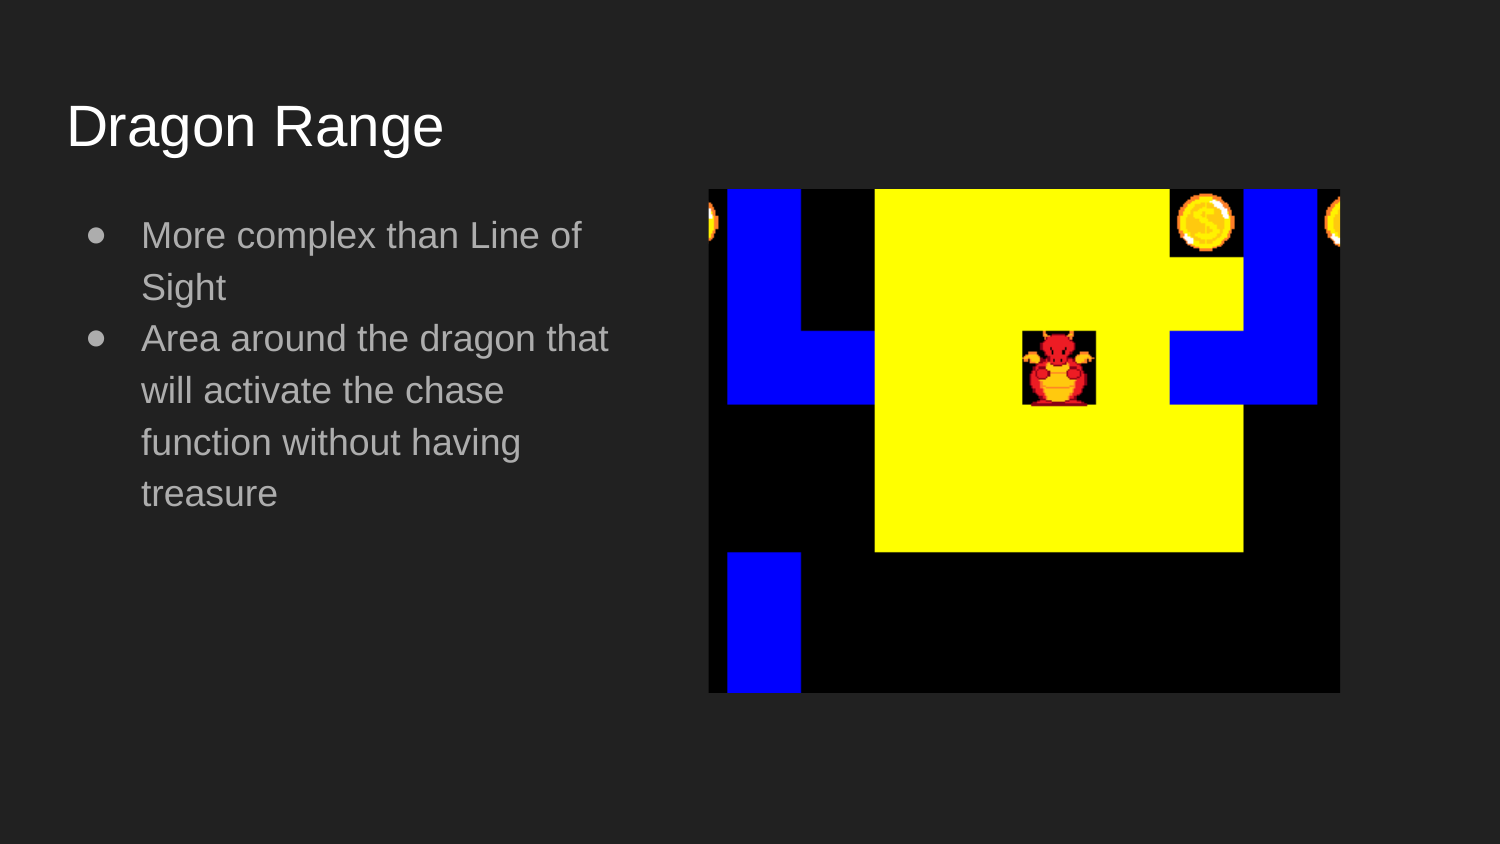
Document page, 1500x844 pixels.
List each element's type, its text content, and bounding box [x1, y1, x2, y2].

picture [708, 188, 1341, 693]
title Dragon Range [51, 72, 1449, 167]
list More complex than Line of Sight Area around the dragon that will activate the chase function without having treasure [51, 189, 639, 750]
